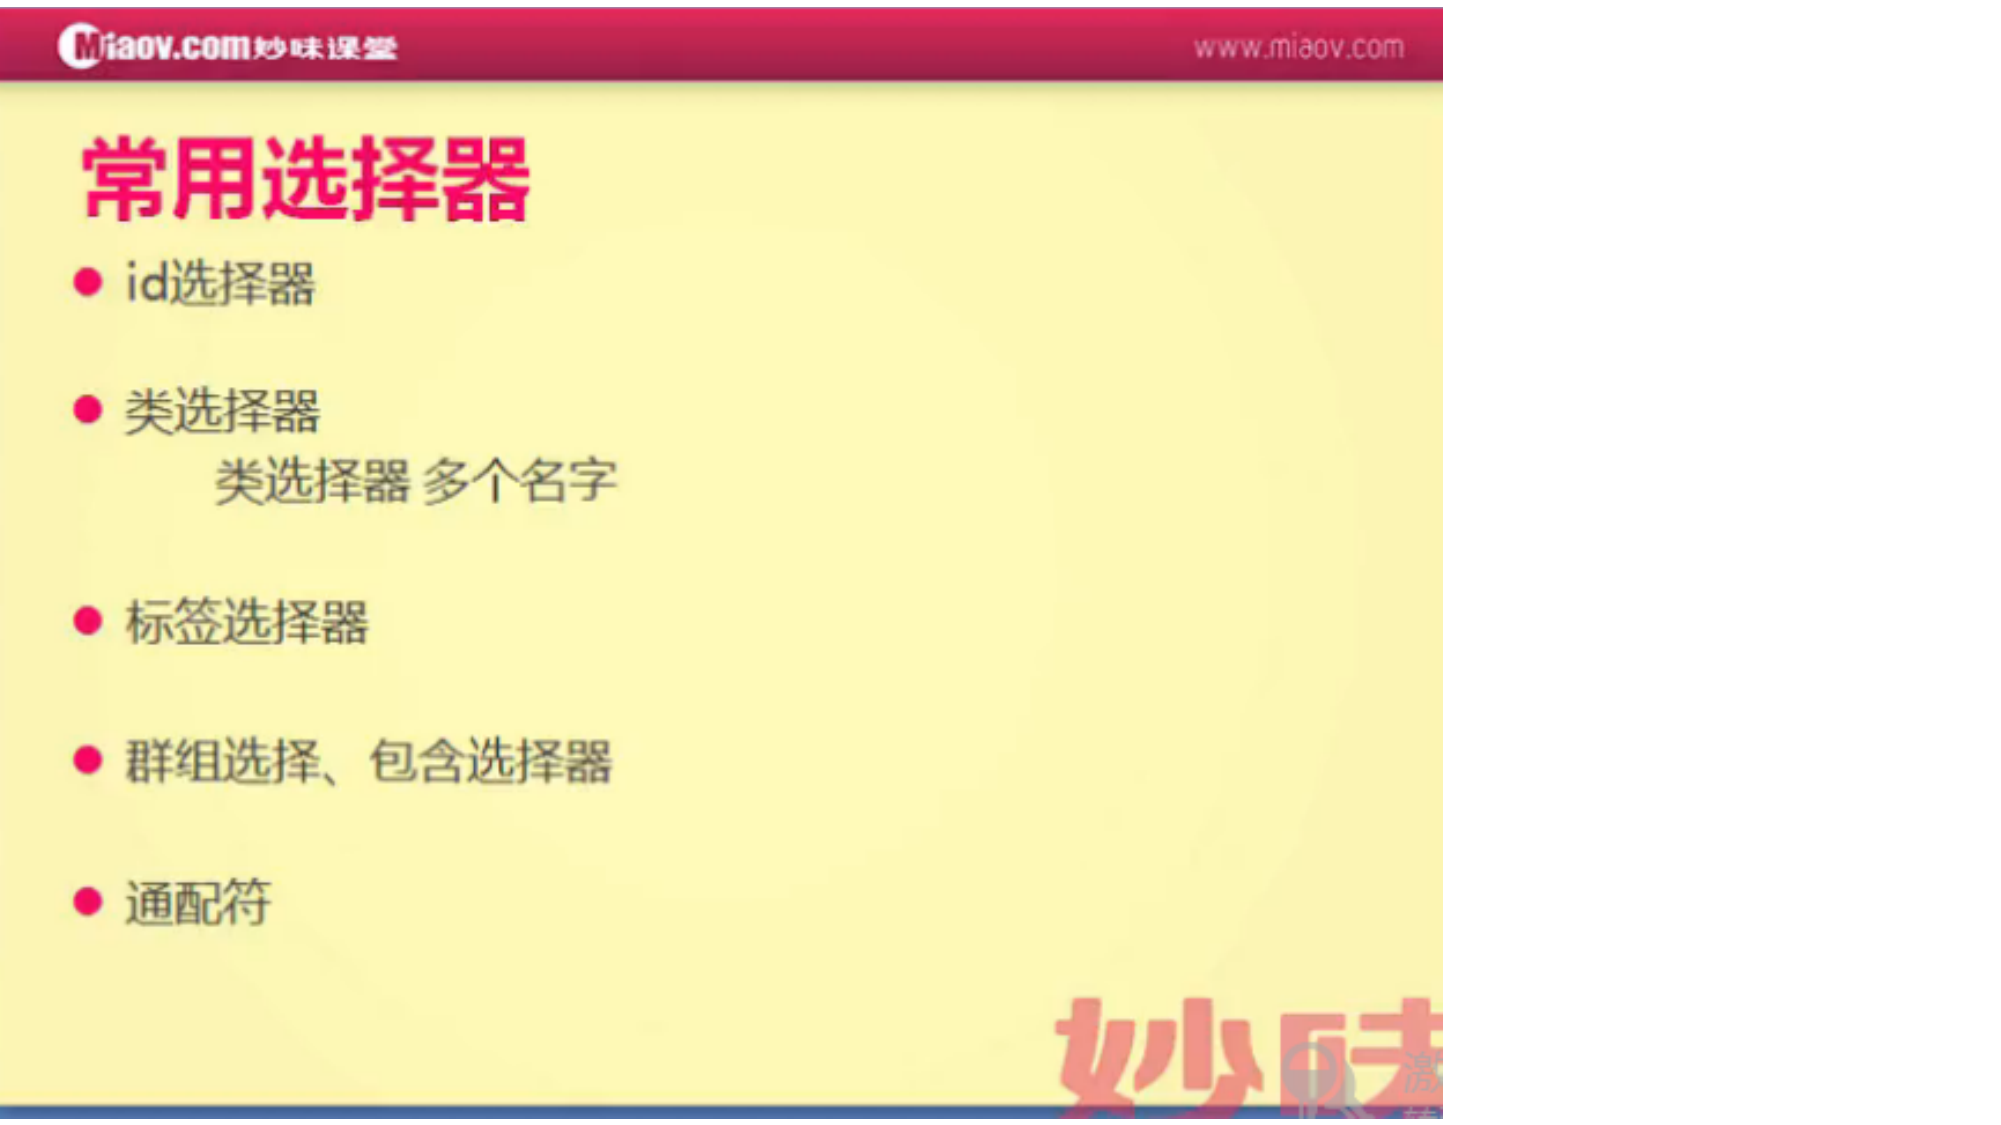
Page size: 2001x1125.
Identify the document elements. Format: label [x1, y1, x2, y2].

list [0, 7, 1443, 1119]
